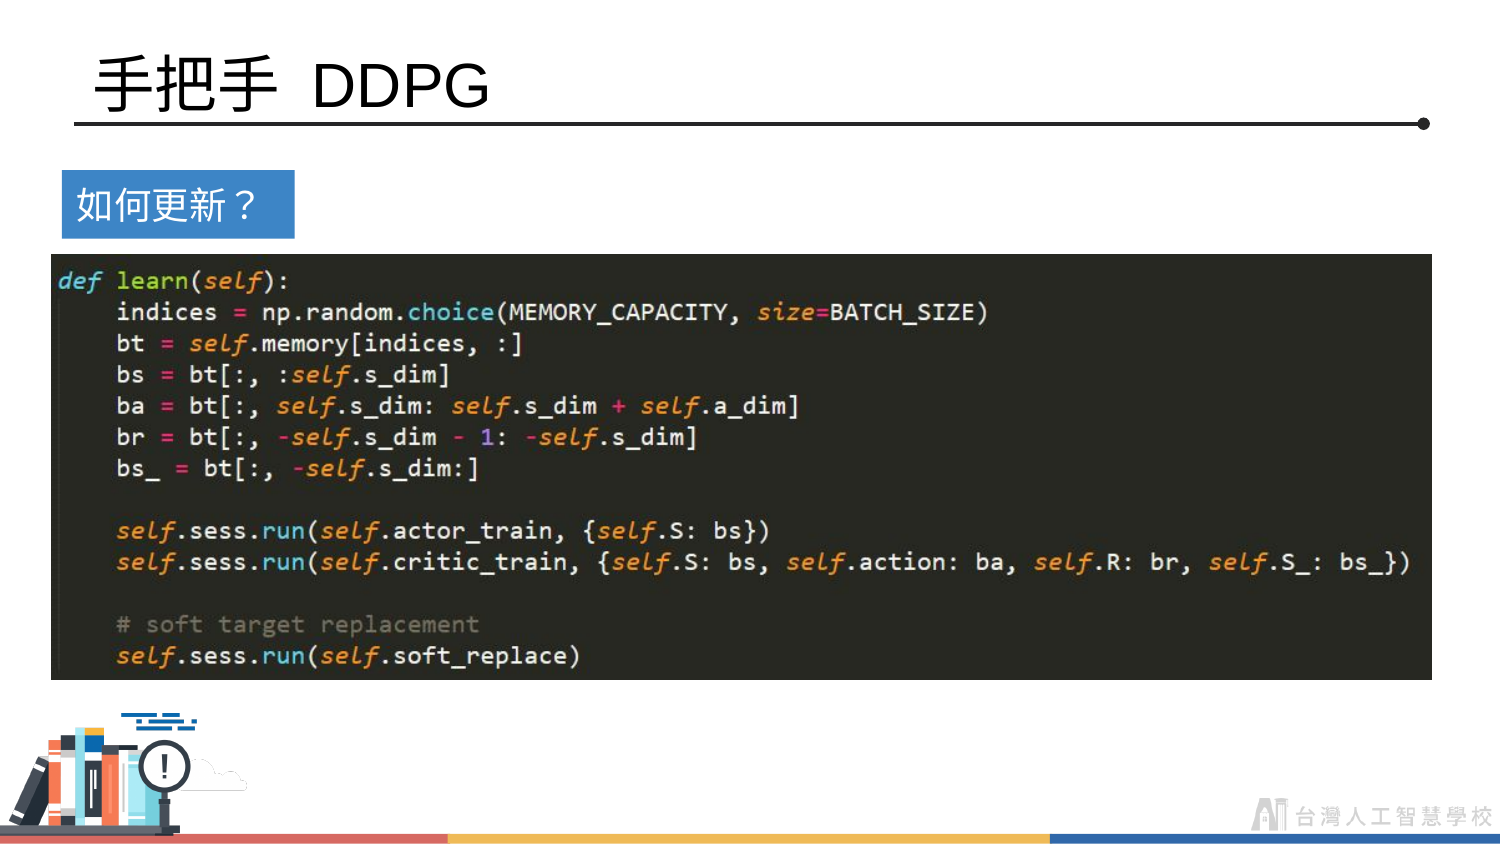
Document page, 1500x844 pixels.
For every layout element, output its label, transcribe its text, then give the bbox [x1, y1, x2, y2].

picture [50, 254, 1433, 680]
picture [0, 713, 247, 836]
title 手把手 DDPG [77, 35, 1038, 129]
text_box 如何更新？ [61, 170, 295, 239]
